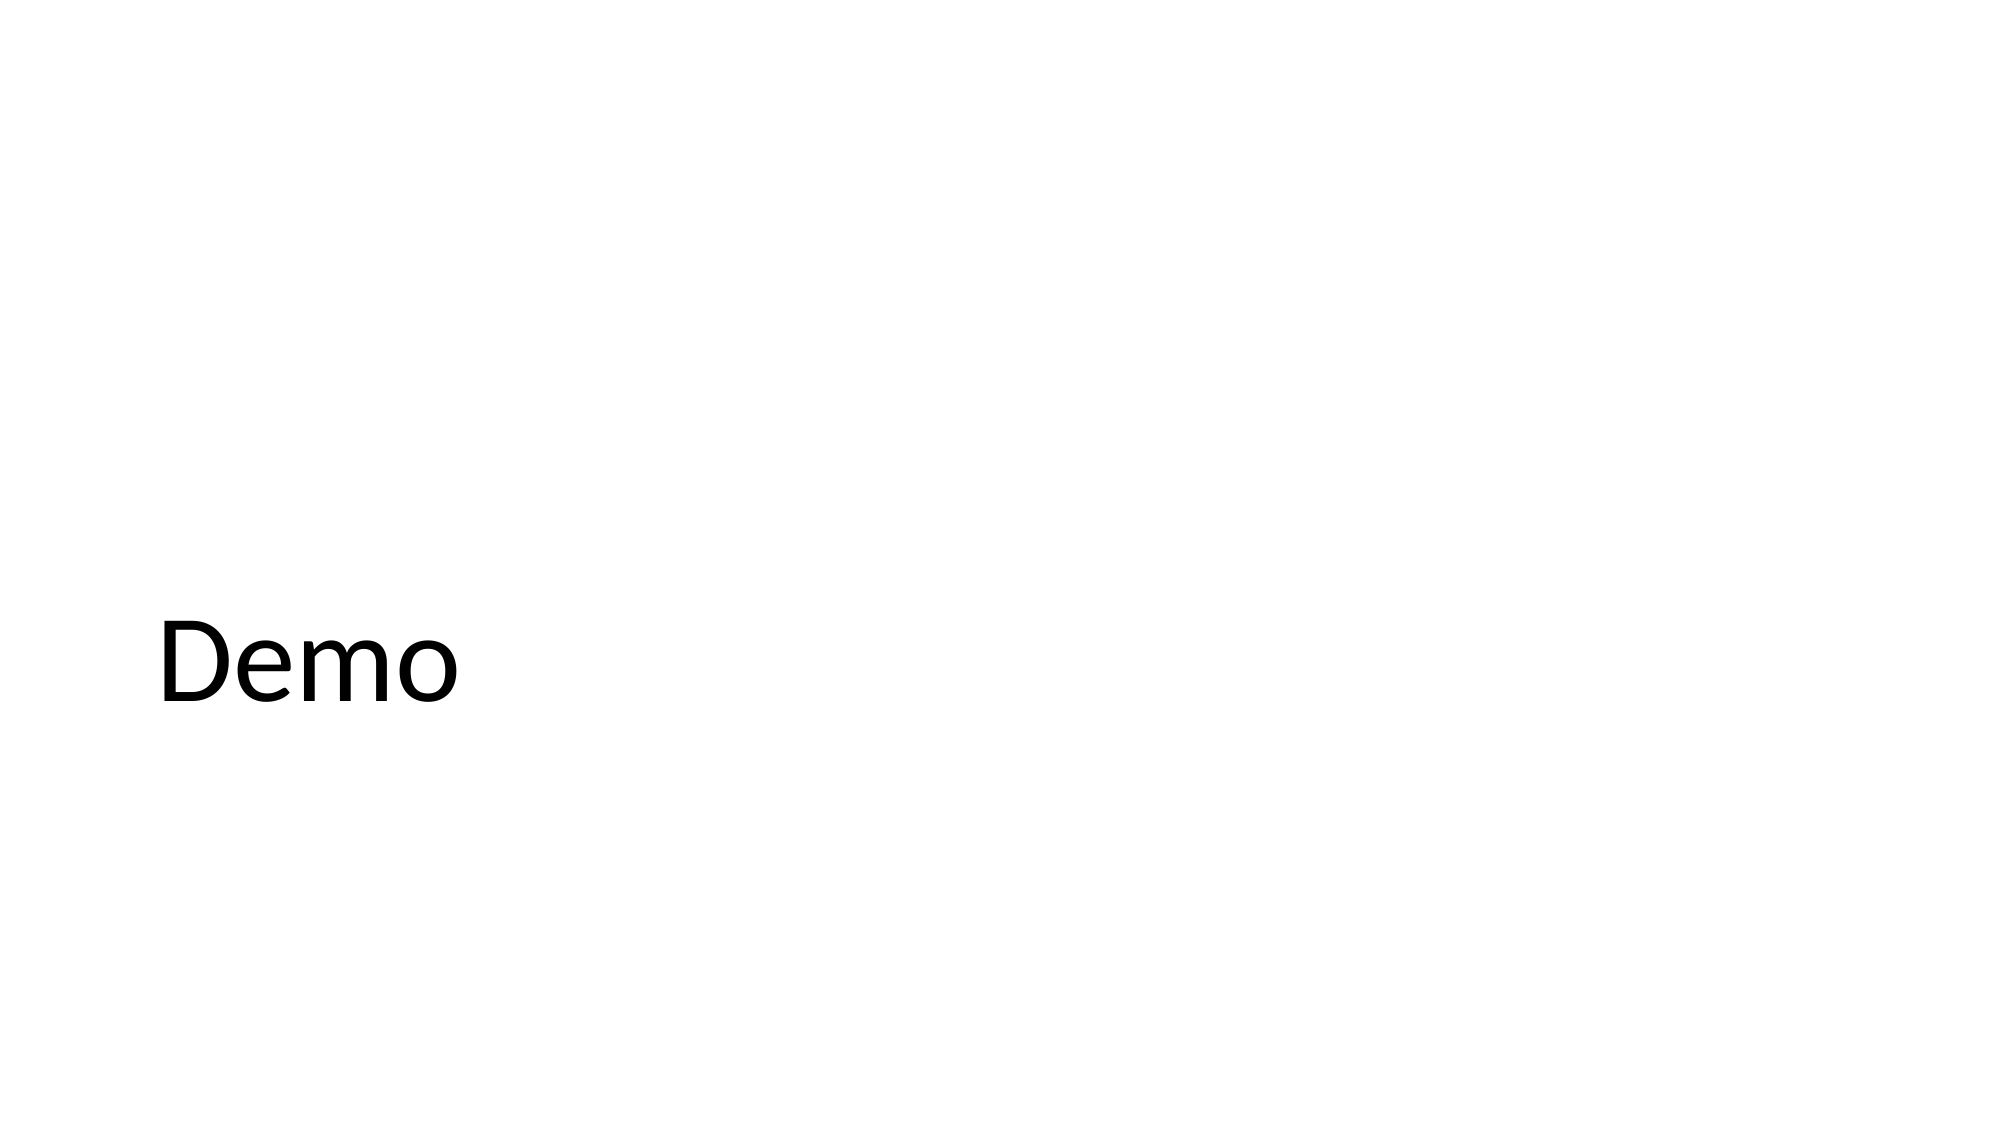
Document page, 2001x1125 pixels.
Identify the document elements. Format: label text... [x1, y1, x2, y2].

title Demo [136, 280, 1862, 749]
